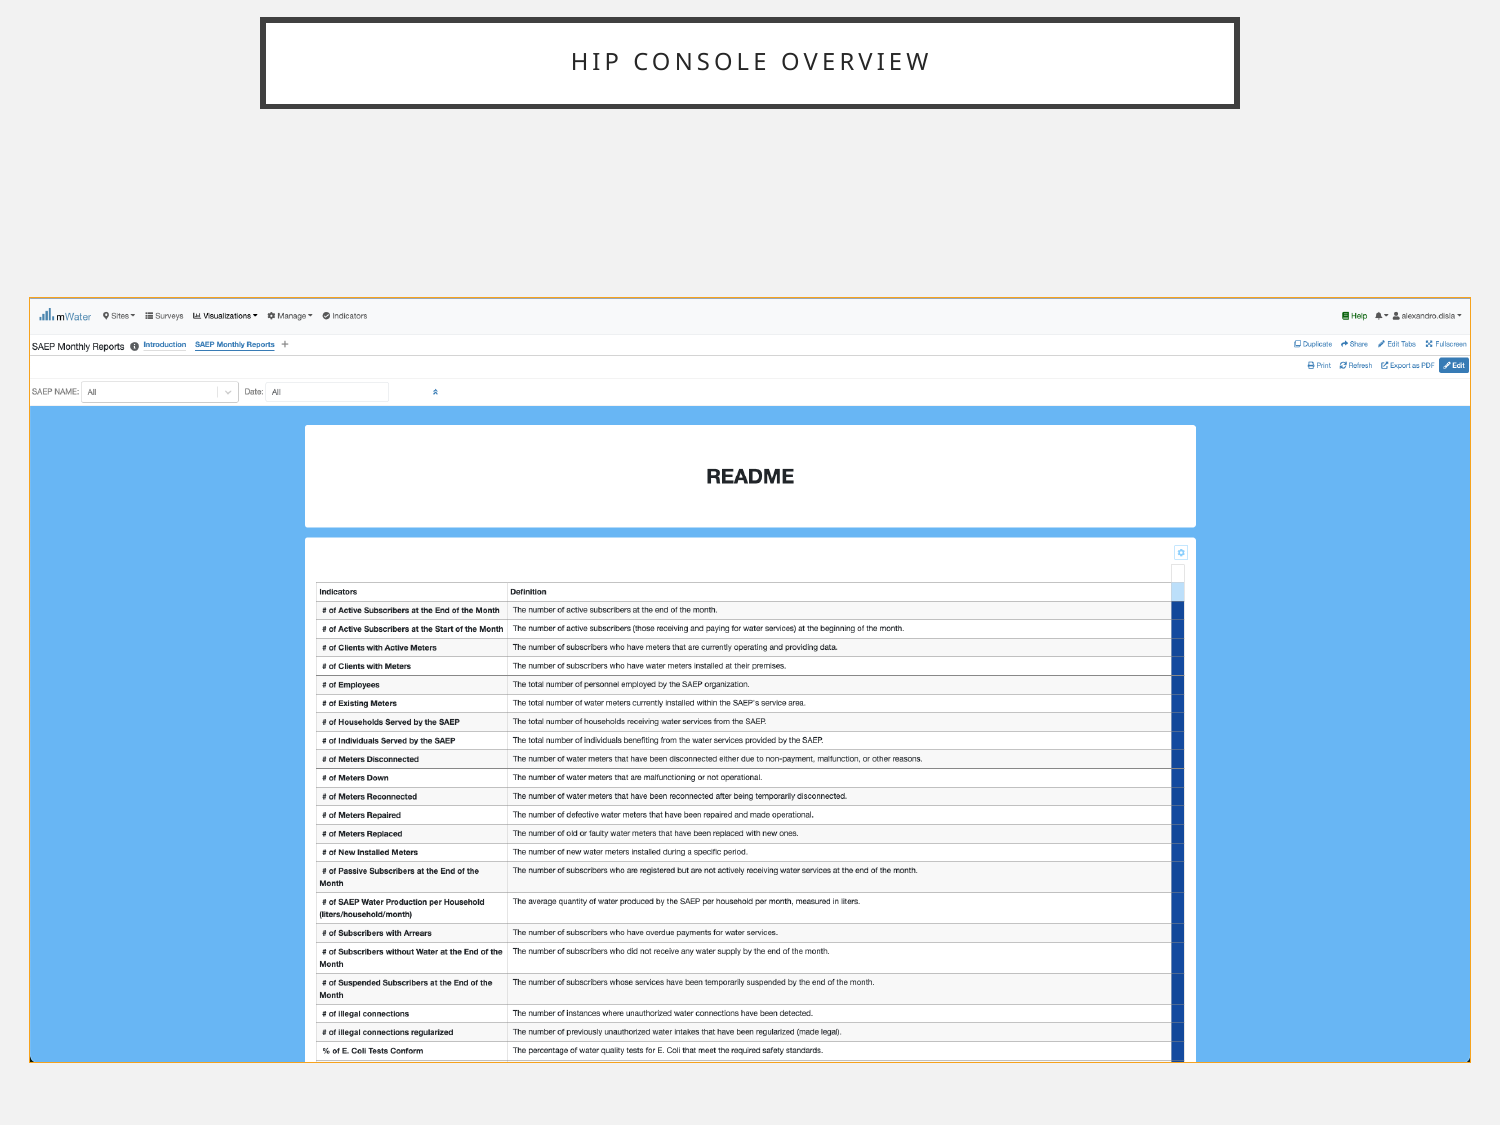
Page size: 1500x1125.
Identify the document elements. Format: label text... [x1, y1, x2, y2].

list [29, 297, 1471, 1063]
title HIP Console overview [260, 17, 1240, 109]
